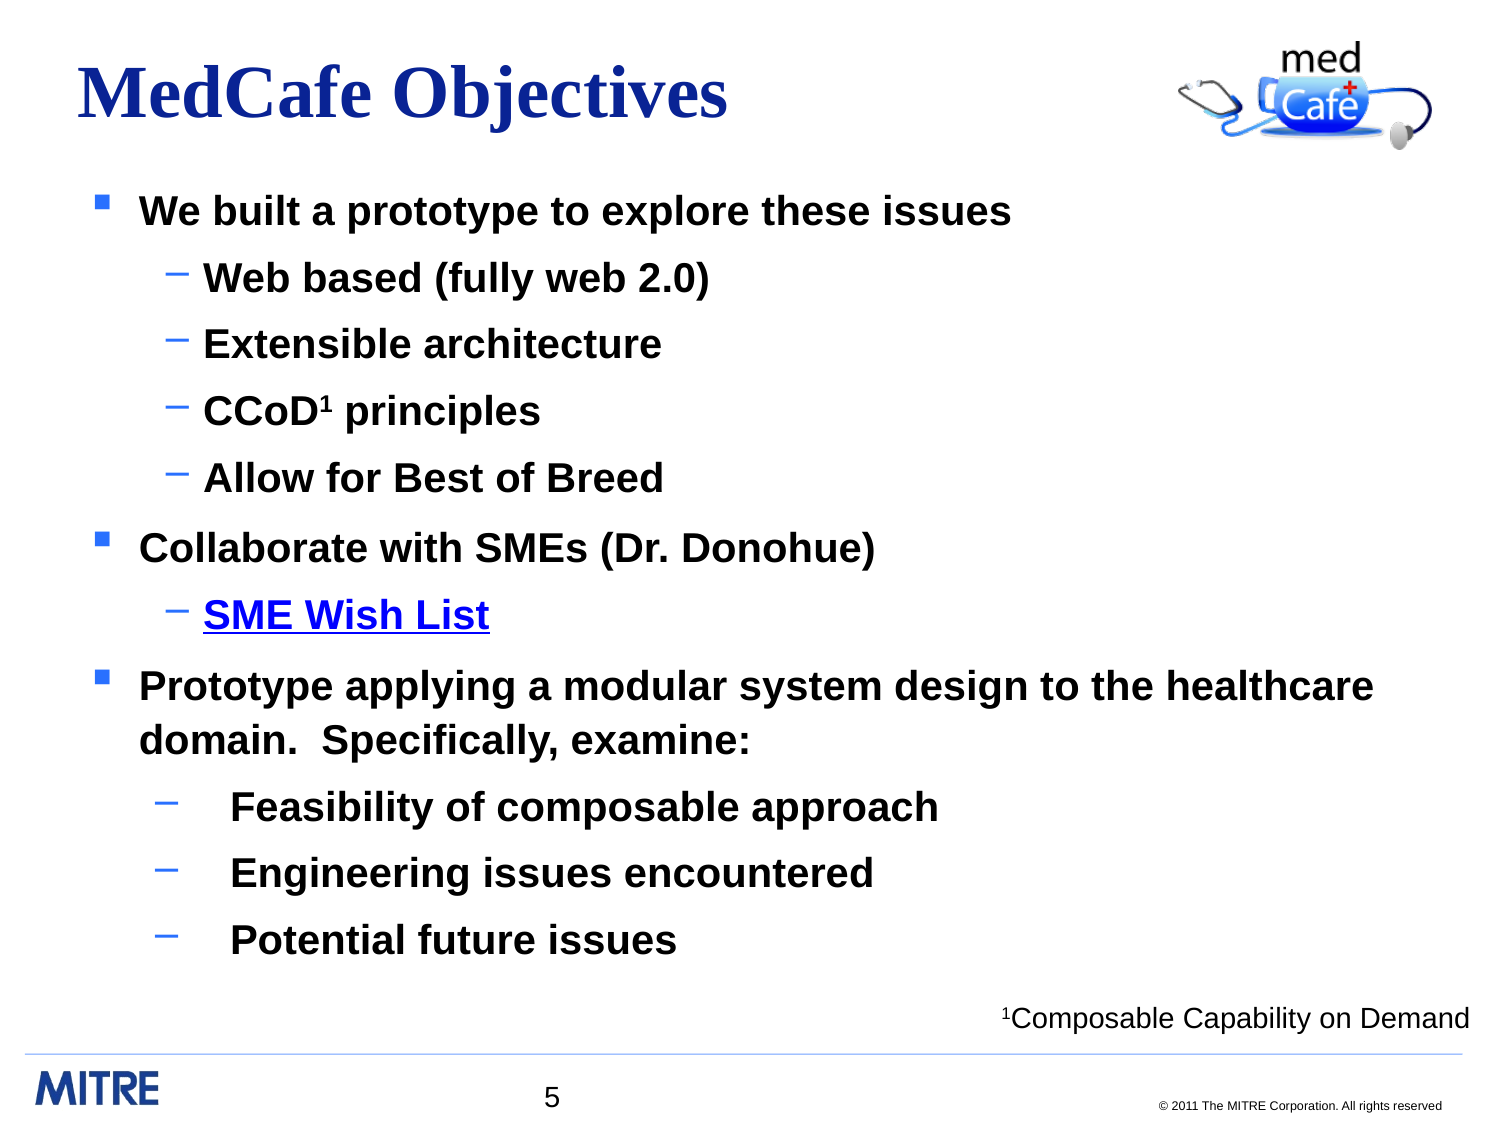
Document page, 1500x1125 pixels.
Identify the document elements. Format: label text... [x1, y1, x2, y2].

title MedCafe Objectives [62, 62, 1413, 151]
picture [30, 1068, 163, 1111]
text_box 1Composable Capability on Demand [986, 991, 1486, 1042]
picture [1178, 41, 1432, 150]
list We built a prototype to explore these issues Web based (fully web 2.0) Extensible architecture CCoD1 principles Allow for Best of Breed Collaborate with SMEs (Dr. Donohue) SME Wish List Prototype applying a modular system design to the healthcare domain. Specifically, examine: Feasibility of composable approach Engineering issues encountered Potential future issues [75, 171, 1410, 985]
